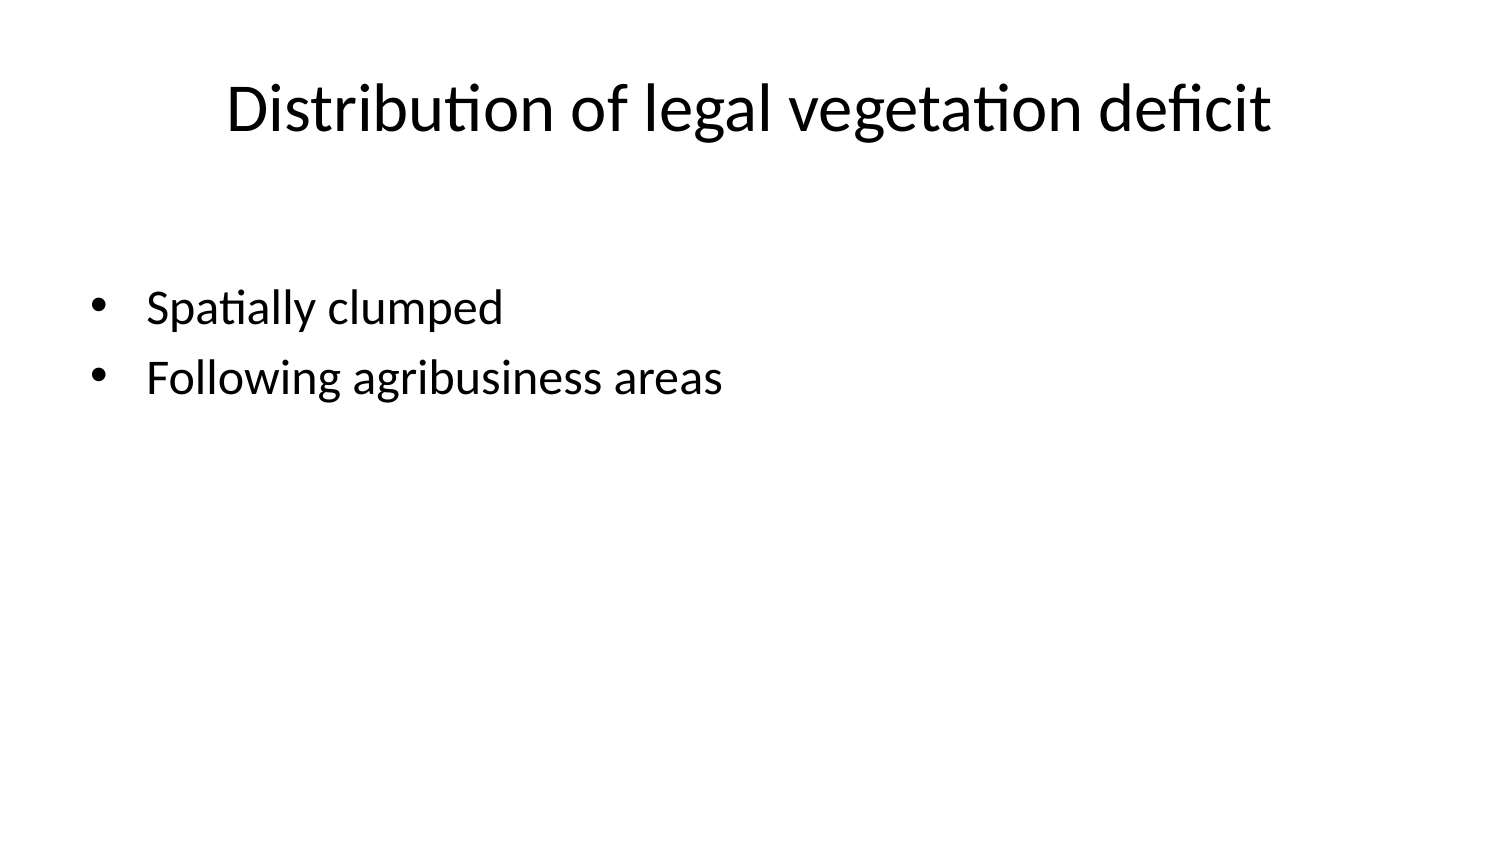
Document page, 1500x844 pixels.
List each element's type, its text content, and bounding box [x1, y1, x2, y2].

list Spatially clumped Following agribusiness areas [75, 196, 1425, 754]
title Distribution of legal vegetation deficit [75, 33, 1425, 175]
